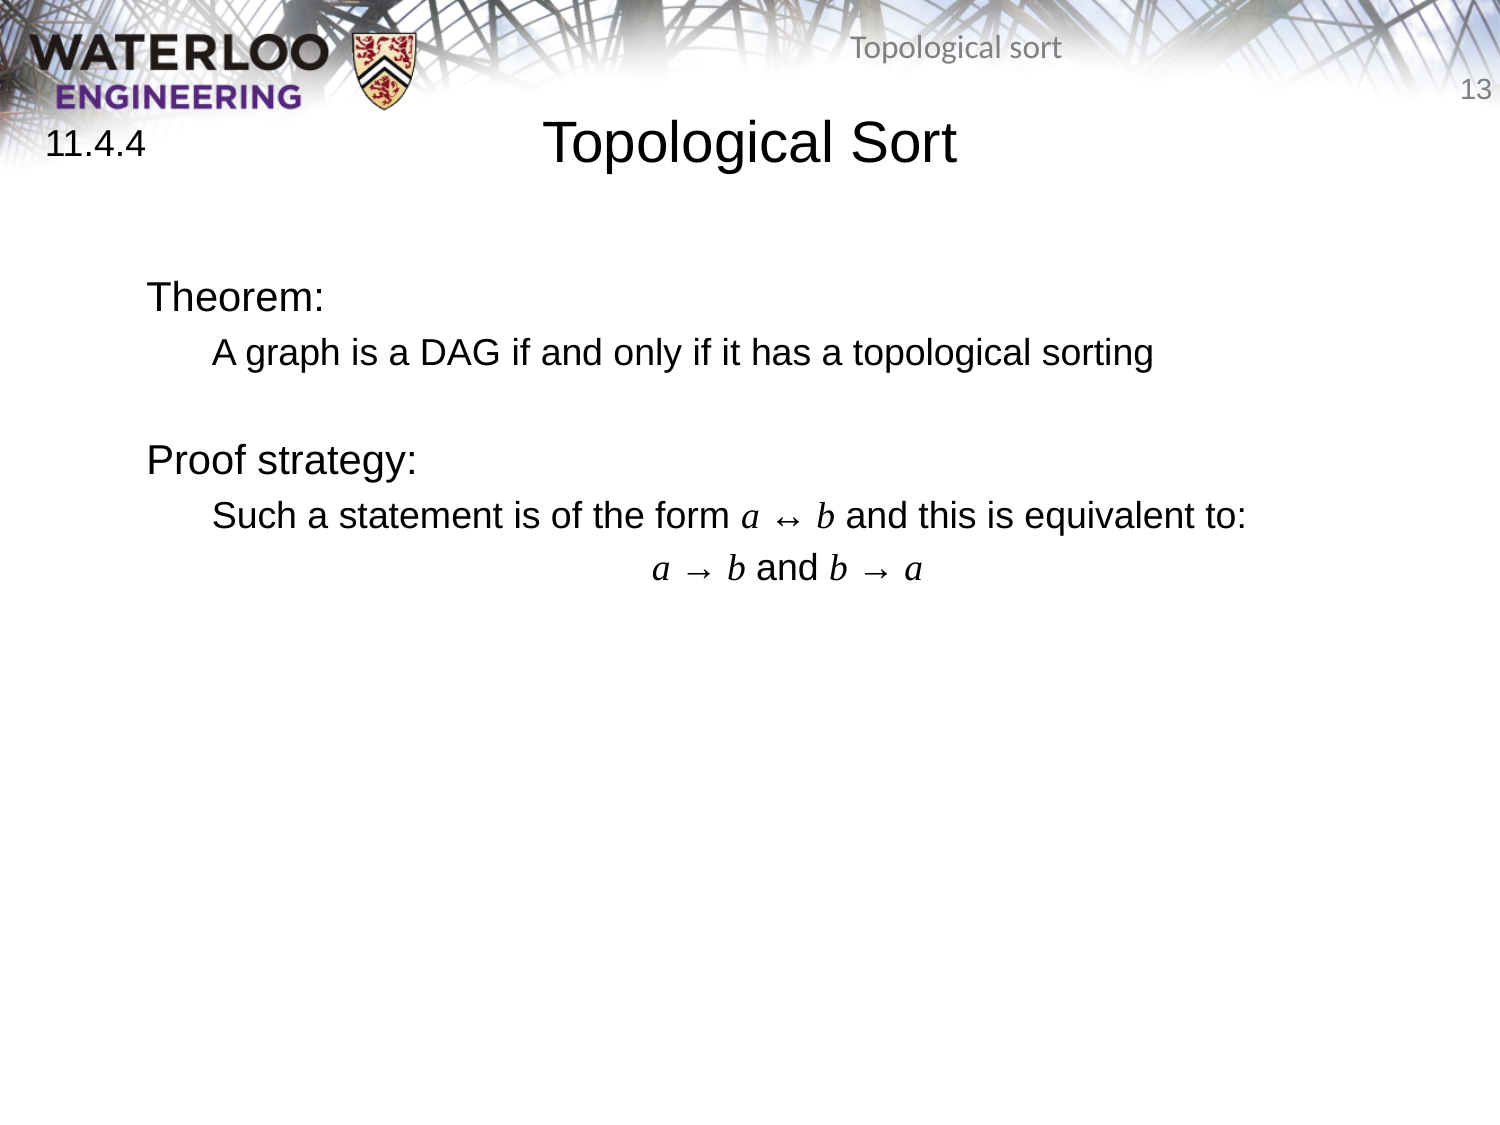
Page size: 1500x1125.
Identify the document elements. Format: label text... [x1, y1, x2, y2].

picture [0, 0, 1500, 1125]
text_box 11.4.4 [30, 111, 162, 172]
title Topological Sort [74, 44, 1426, 233]
list Theorem: A graph is a DAG if and only if it has a topological sorting Proof strategy: Such a statement is of the form a ↔ b and this is equivalent to: a → b and b → a [74, 262, 1426, 1006]
